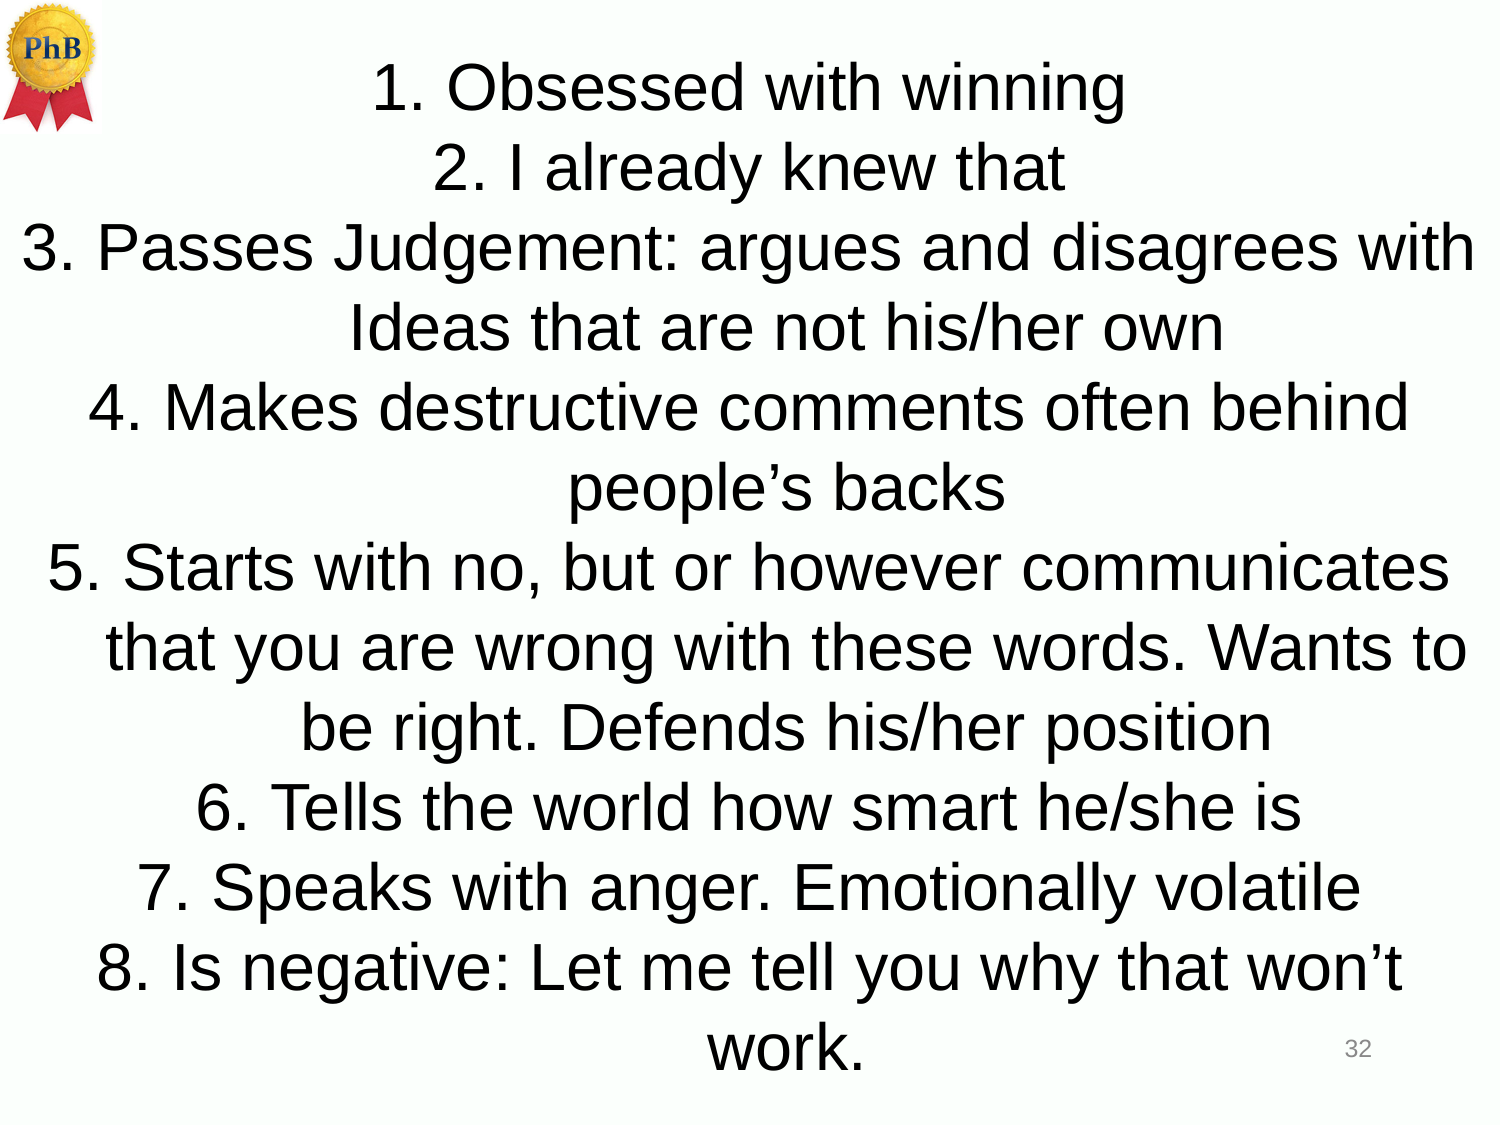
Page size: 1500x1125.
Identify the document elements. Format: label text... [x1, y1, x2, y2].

text_box Obsessed with winning I already knew that Passes Judgement: argues and disagrees with Ideas that are not his/her own Makes destructive comments often behind people’s backs Starts with no, but or however communicates that you are wrong with these words. Wants to be right. Defends his/her position Tells the world how smart he/she is Speaks with anger. Emotionally volatile Is negative: Let me tell you why that won’t work. [0, 36, 1500, 1125]
picture [0, 0, 102, 135]
